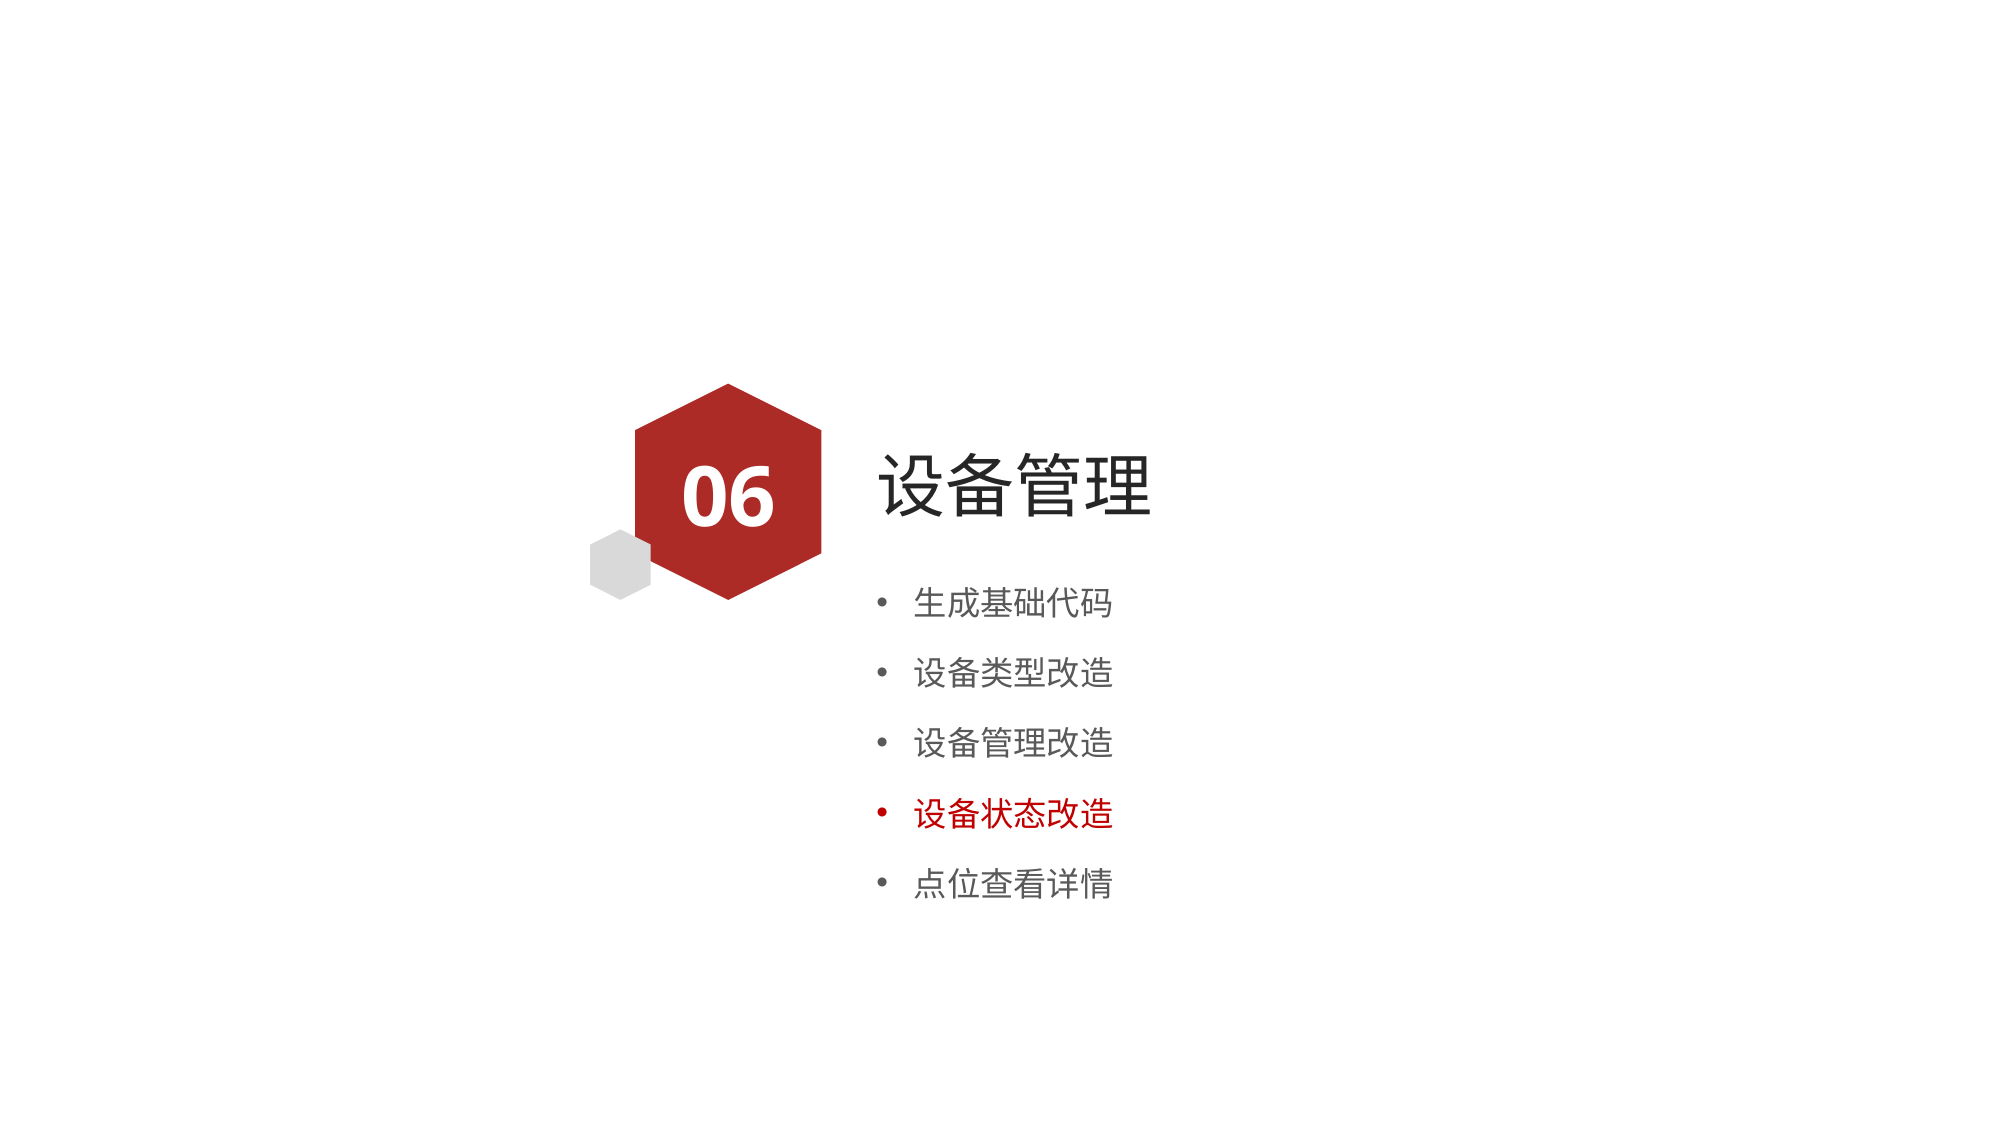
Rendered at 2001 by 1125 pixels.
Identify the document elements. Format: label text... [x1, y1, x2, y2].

list 06 [636, 404, 822, 594]
text_box 设备状态改造 [861, 765, 1129, 835]
text_box 设备管理改造 [861, 695, 1129, 765]
text_box 设备类型改造 [861, 625, 1129, 695]
text_box 点位查看详情 [861, 835, 1129, 910]
title 设备管理 [861, 445, 1965, 535]
text_box 生成基础代码 [861, 555, 1179, 630]
